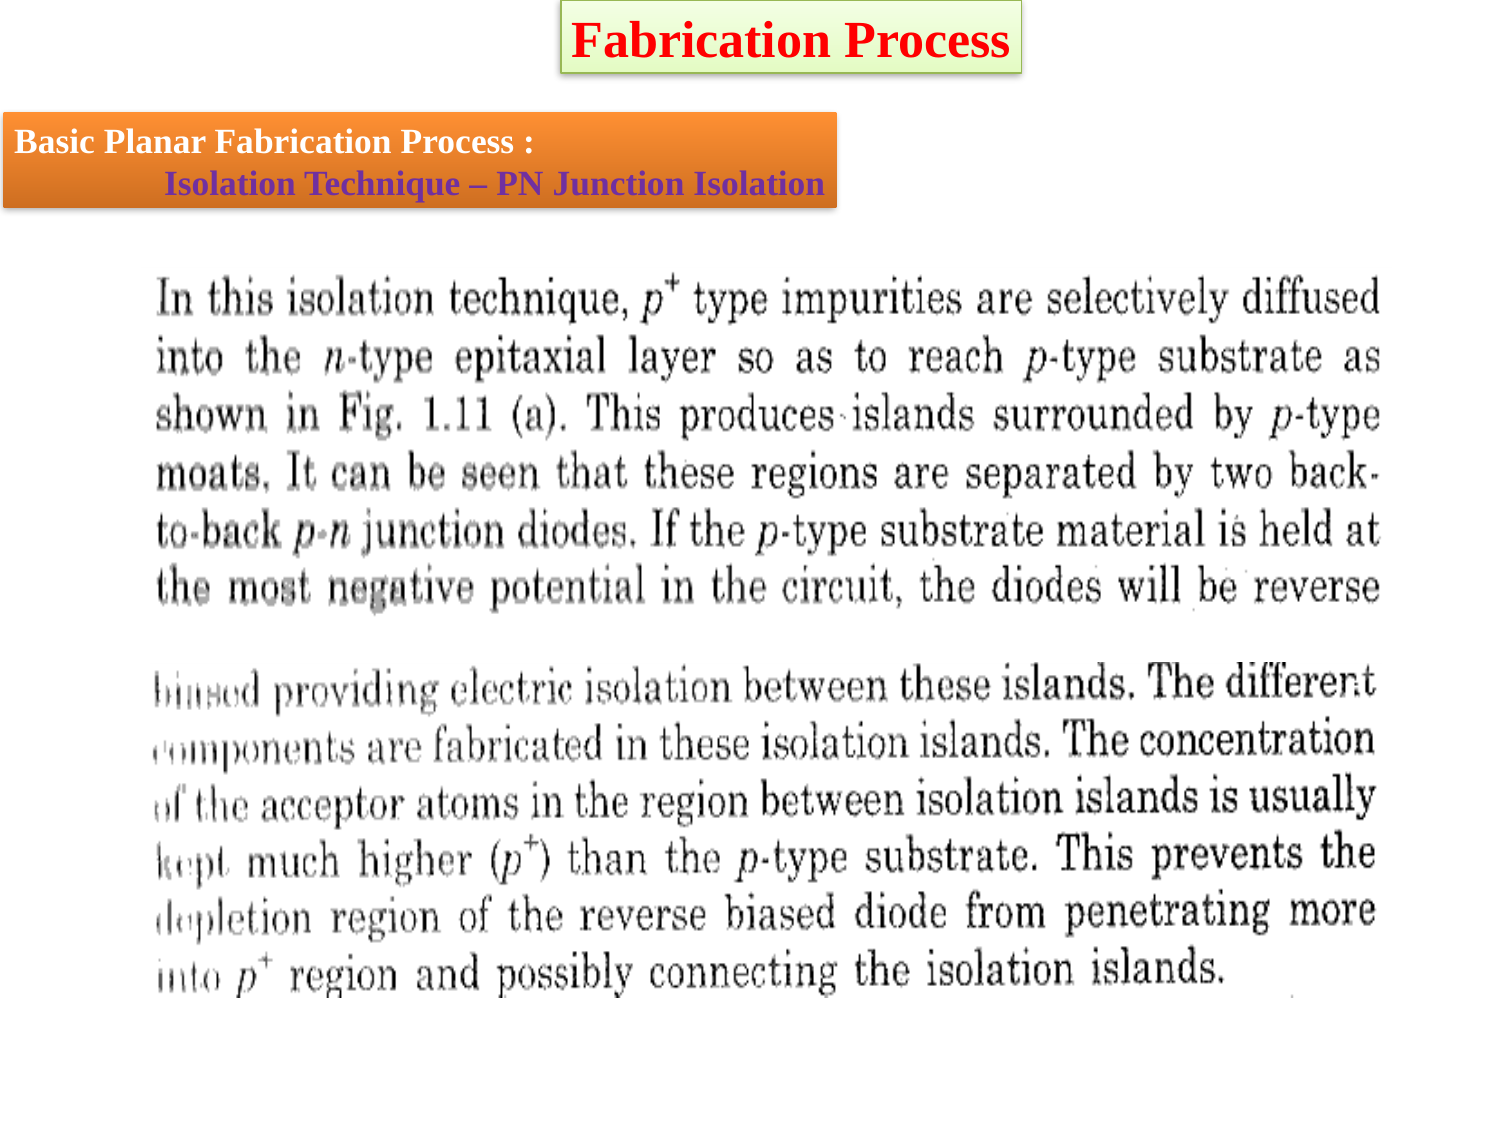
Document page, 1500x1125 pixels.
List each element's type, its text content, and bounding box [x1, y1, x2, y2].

text_box Basic Planar Fabrication Process : Isolation Technique – PN Junction Isolation [3, 112, 837, 208]
text_box Fabrication Process [560, 0, 1022, 74]
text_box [140, 266, 1392, 999]
